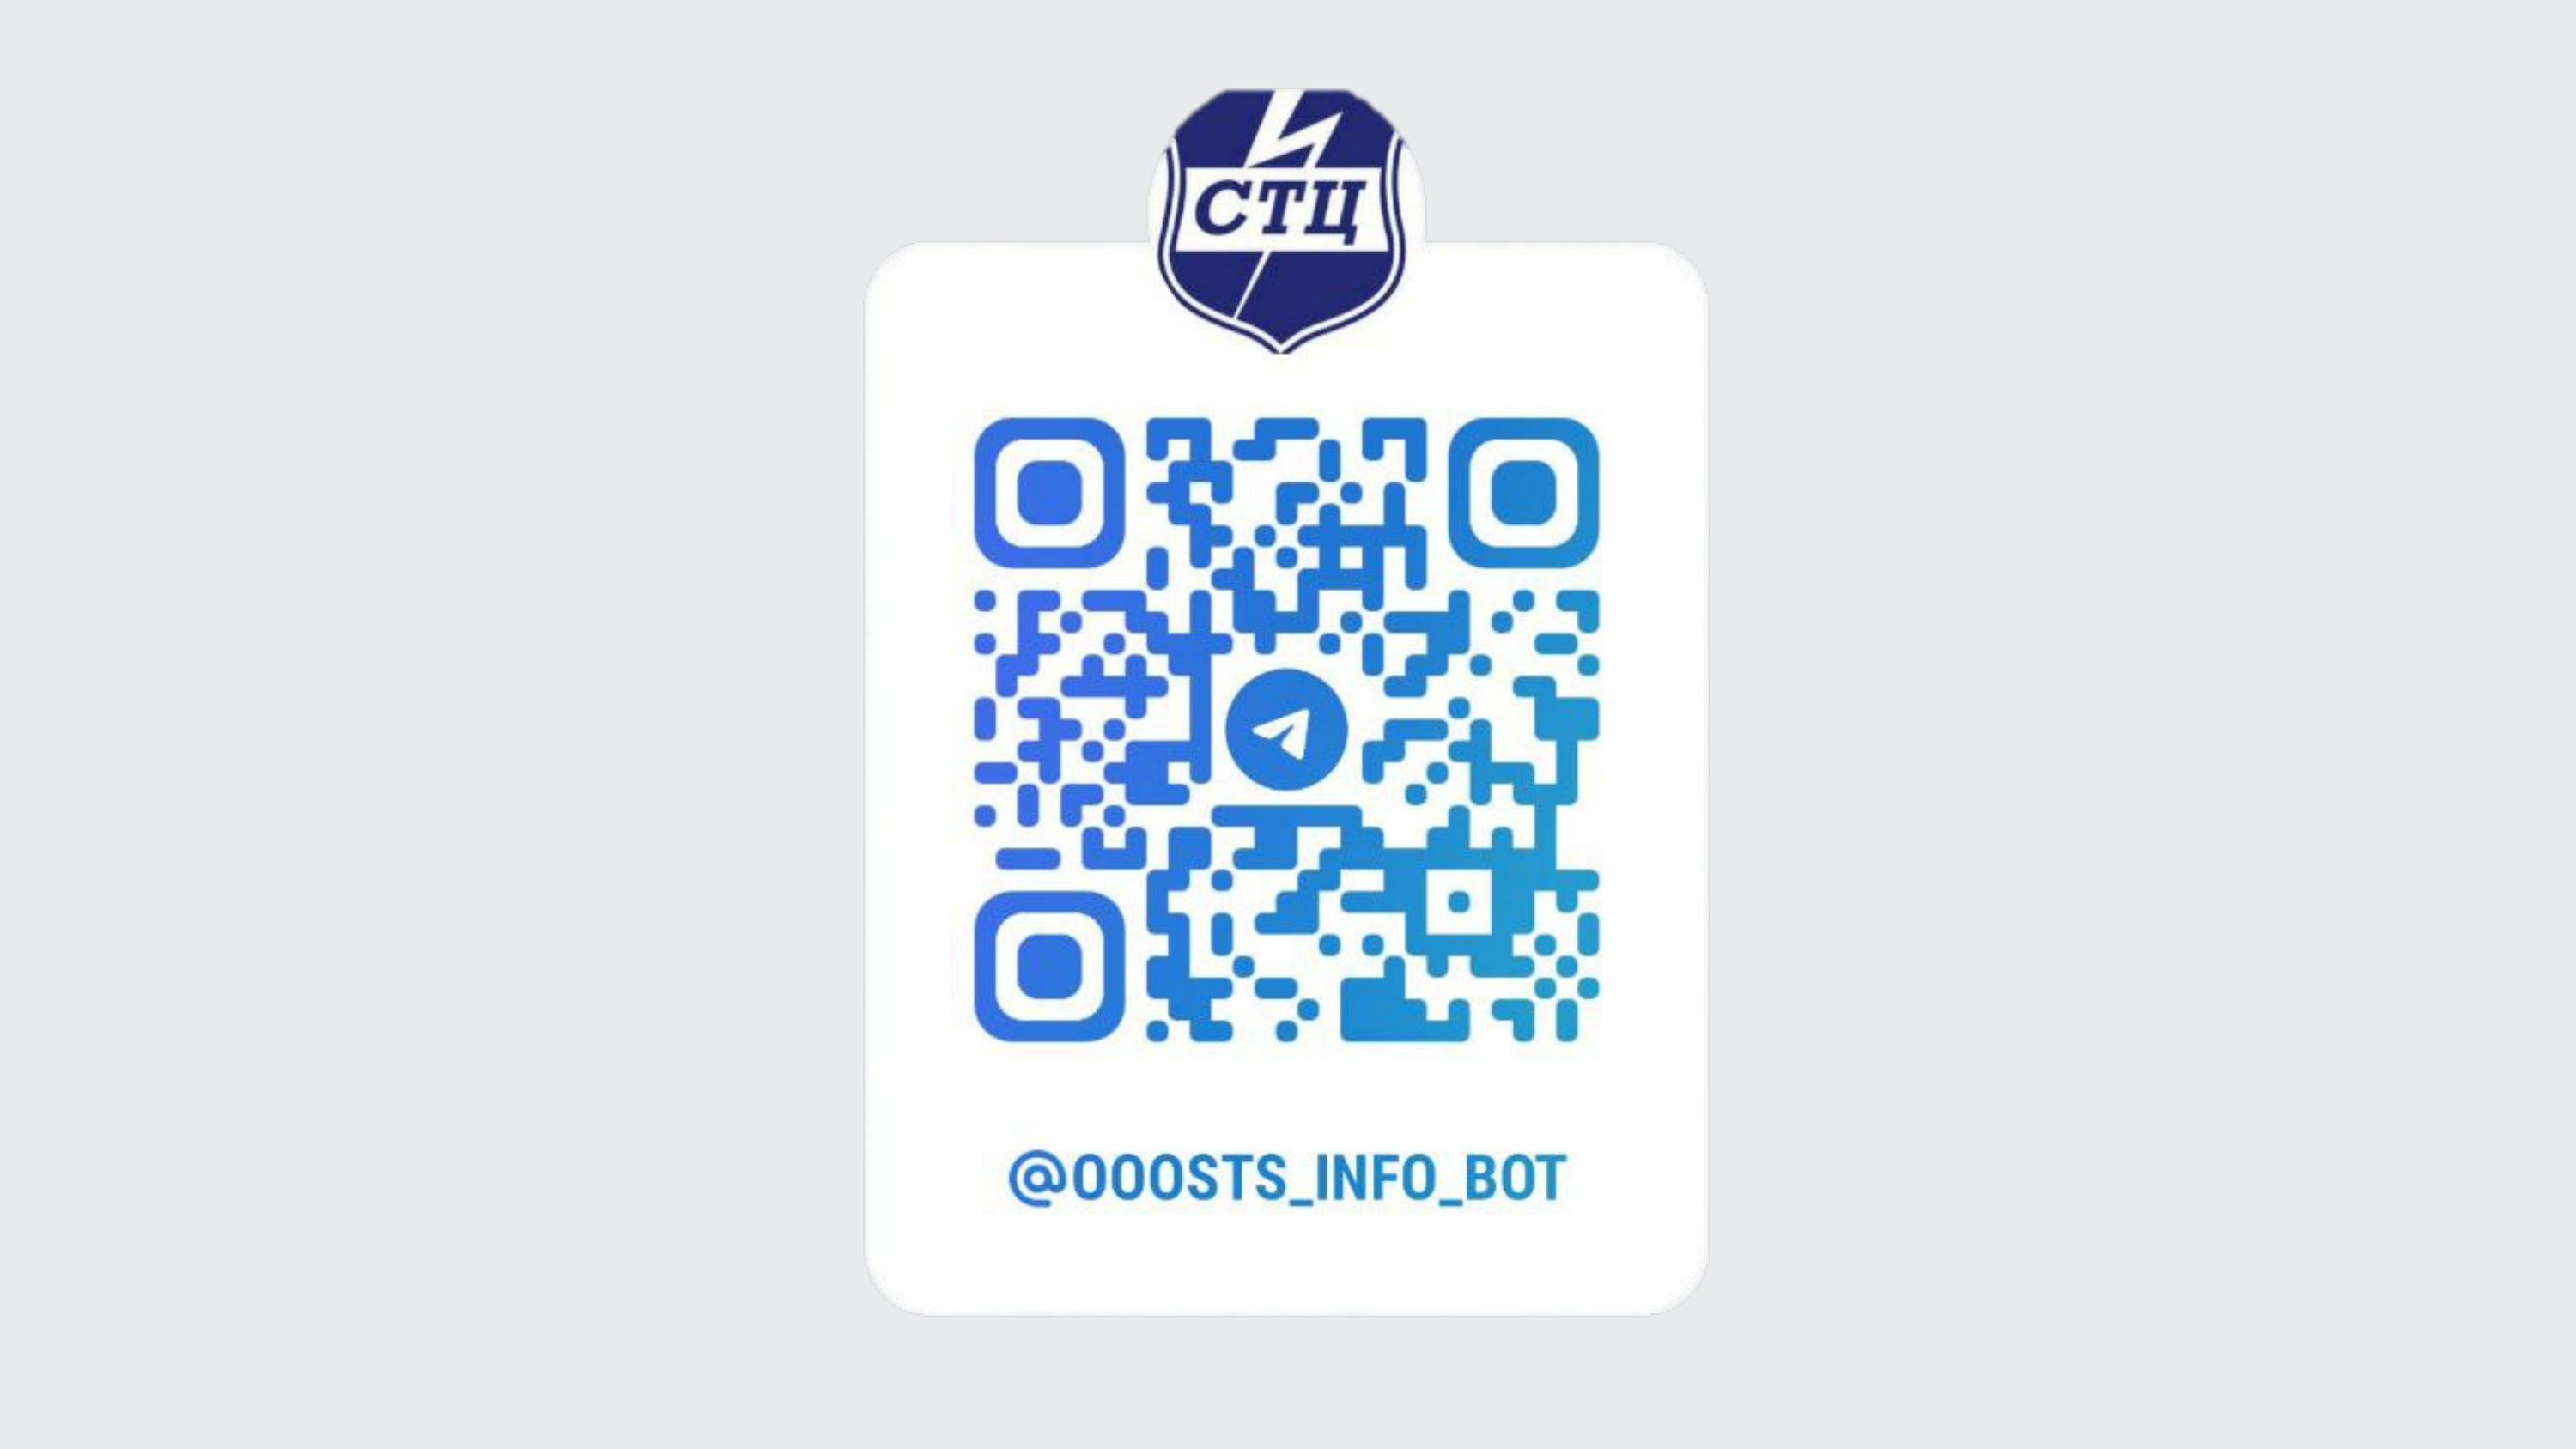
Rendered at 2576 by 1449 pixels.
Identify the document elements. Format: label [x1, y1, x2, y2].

picture [641, 0, 1935, 1449]
